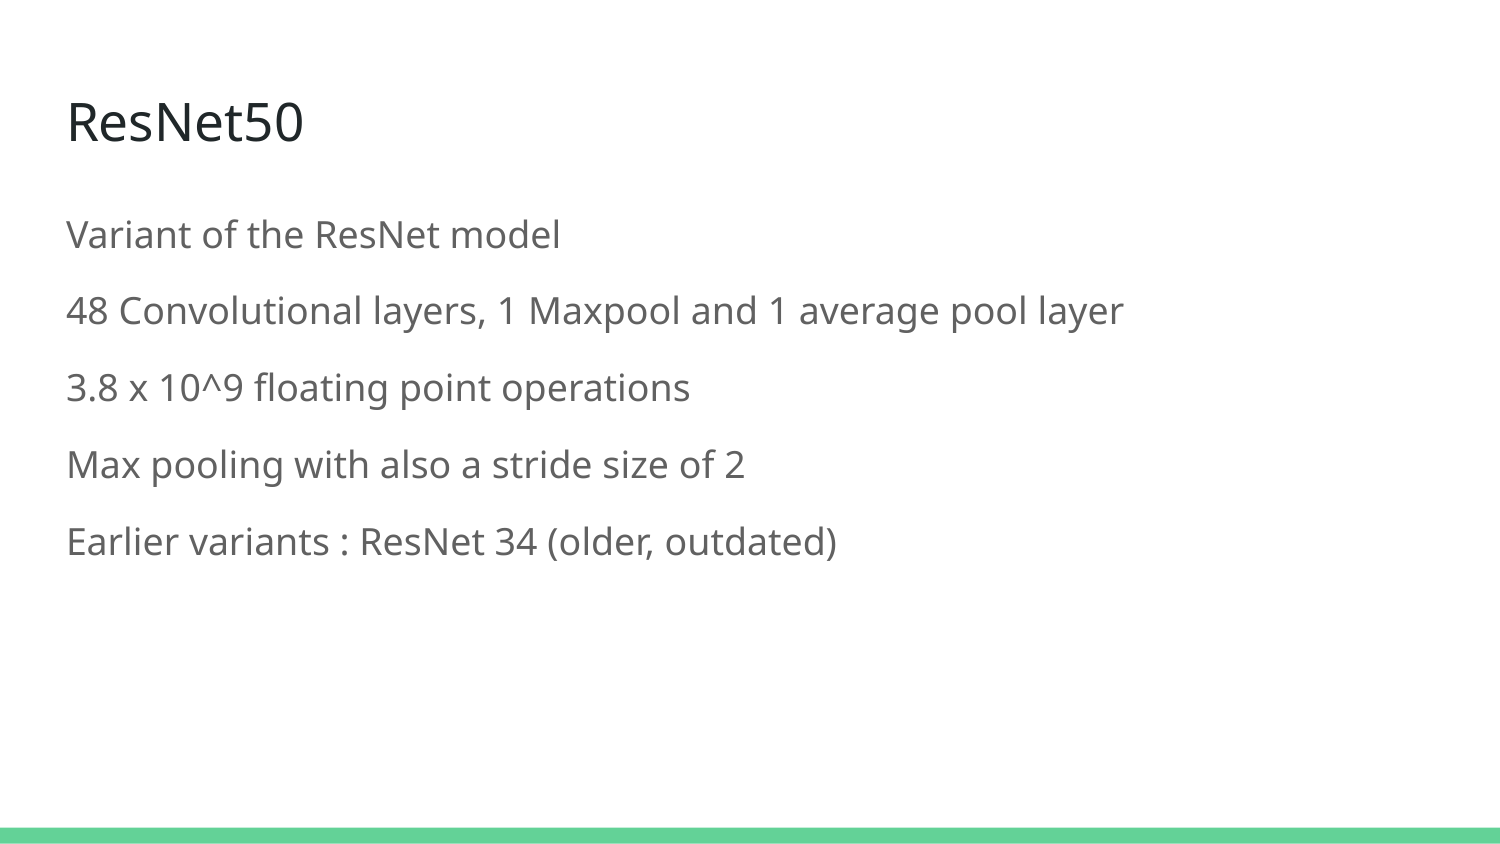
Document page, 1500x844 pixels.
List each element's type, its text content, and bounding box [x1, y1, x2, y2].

list Variant of the ResNet model 48 Convolutional layers, 1 Maxpool and 1 average pool layer 3.8 x 10^9 floating point operations Max pooling with also a stride size of 2 Earlier variants : ResNet 34 (older, outdated) [51, 189, 1449, 750]
title ResNet50 [51, 72, 1449, 167]
